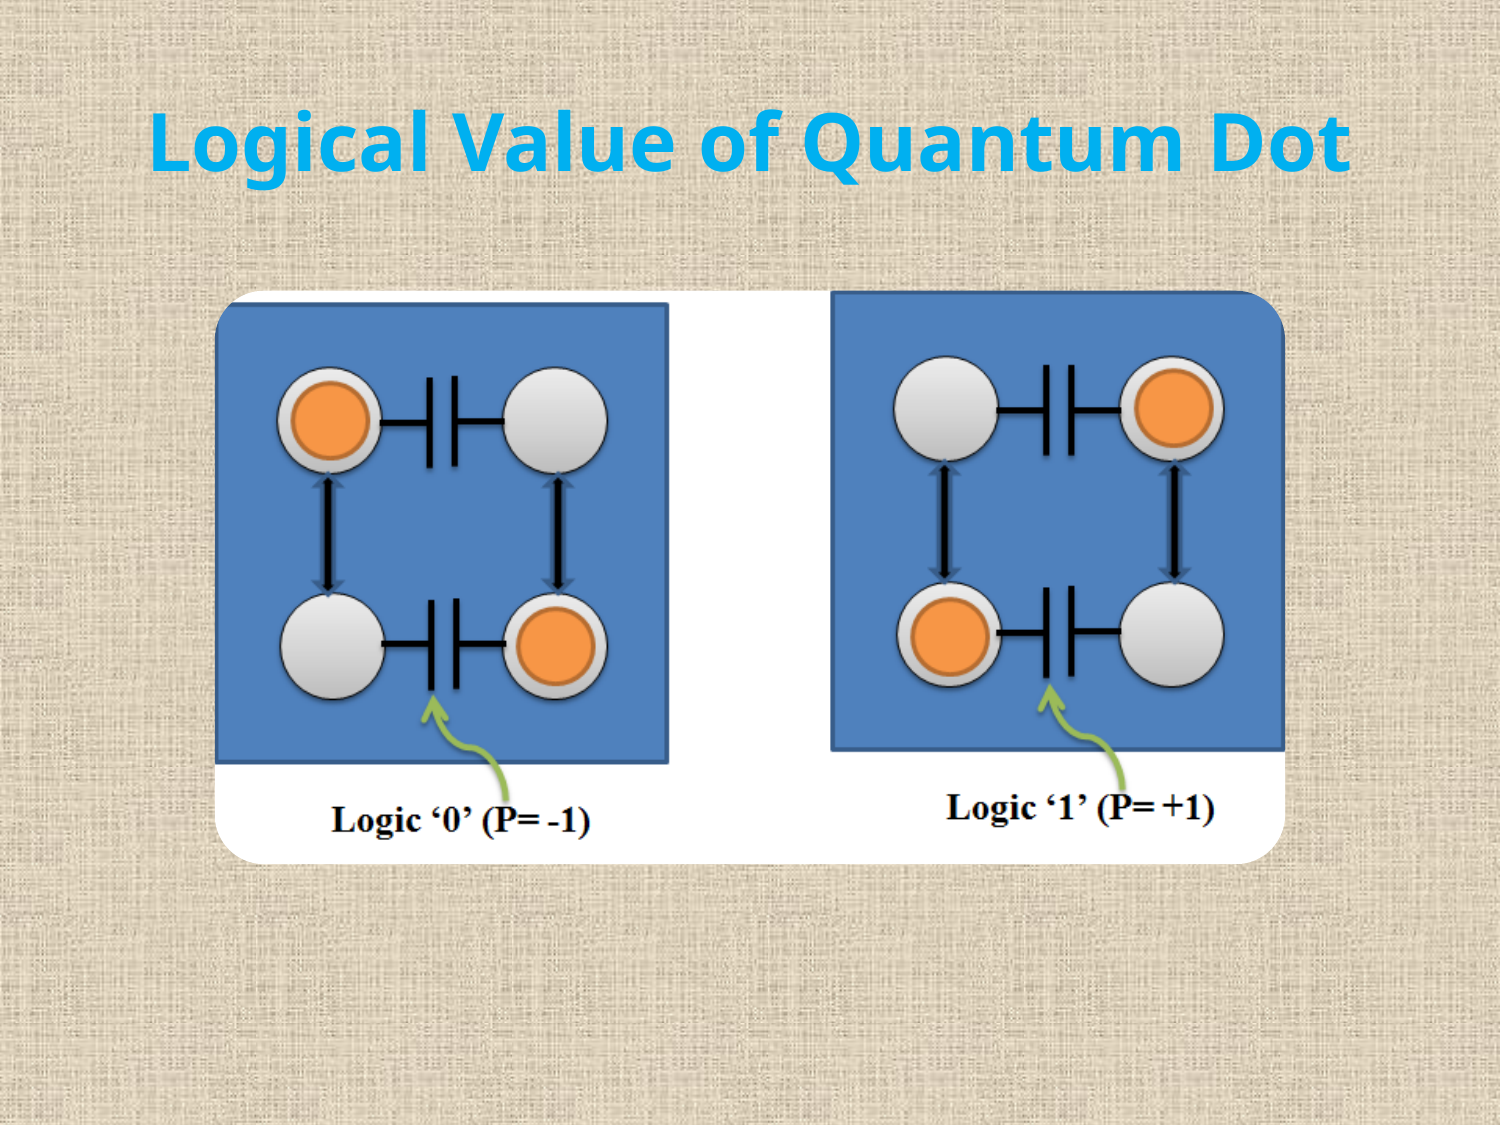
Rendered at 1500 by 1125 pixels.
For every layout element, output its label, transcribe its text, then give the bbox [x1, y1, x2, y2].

title Logical Value of Quantum Dot [75, 45, 1425, 233]
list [214, 290, 1286, 865]
picture [0, 0, 1500, 1125]
